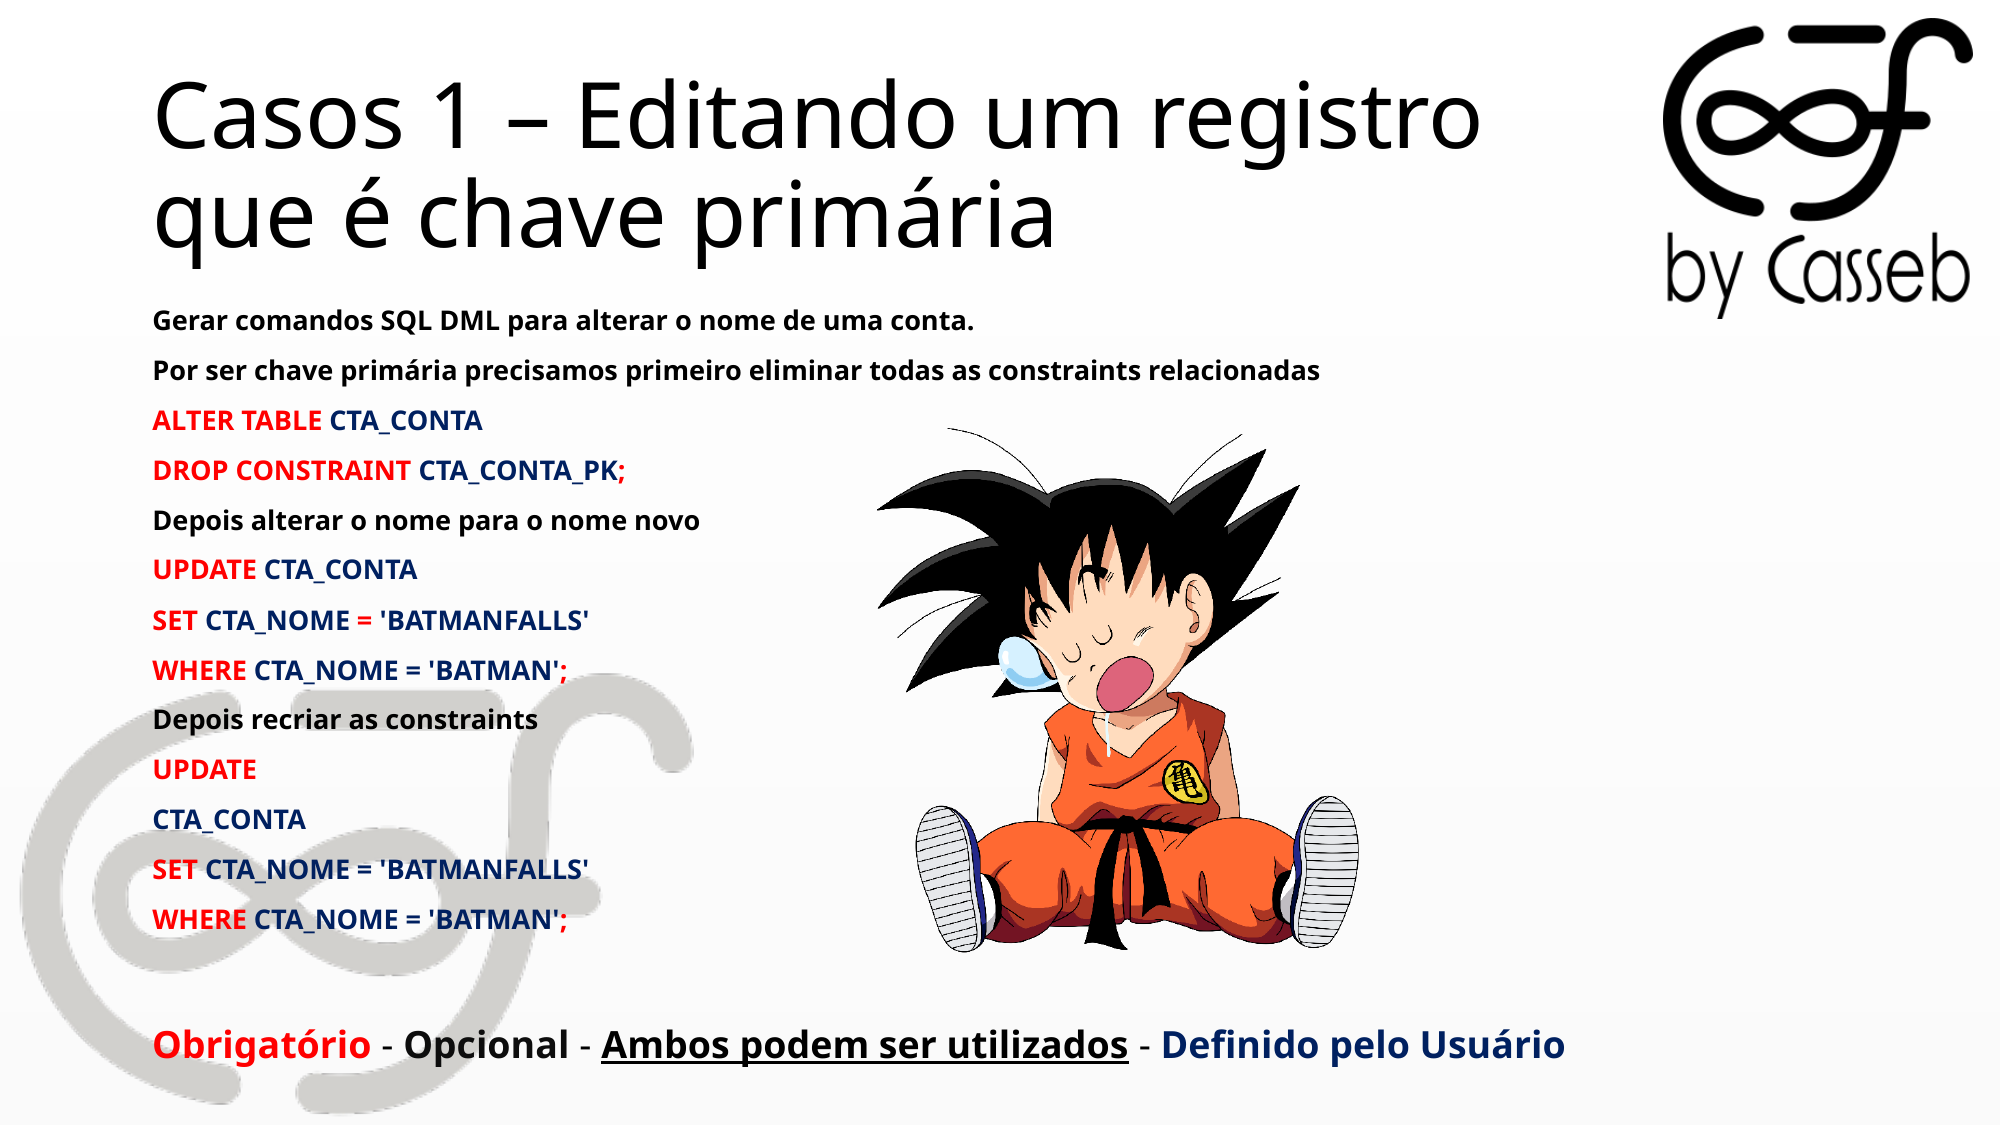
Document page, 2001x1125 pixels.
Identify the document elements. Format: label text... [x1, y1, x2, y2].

text_box Obrigatório - Opcional - Ambos podem ser utilizados - Definido pelo Usuário [137, 1013, 1863, 1073]
picture [0, 539, 715, 1125]
title Casos 1 – Editando um registro que é chave primária [137, 59, 1549, 278]
list Gerar comandos SQL DML para alterar o nome de uma conta. Por ser chave primária precisamos primeiro eliminar todas as constraints relacionadas ALTER TABLE CTA_CONTA DROP CONSTRAINT CTA_CONTA_PK; Depois alterar o nome para o nome novo UPDATE CTA_CONTA SET CTA_NOME = 'BATMANFALLS' WHERE CTA_NOME = 'BATMAN'; Depois recriar as constraints UPDATE CTA_CONTA SET CTA_NOME = 'BATMANFALLS' WHERE CTA_NOME = 'BATMAN'; [137, 299, 1631, 1013]
picture [874, 424, 1363, 953]
picture [1663, 18, 1973, 319]
